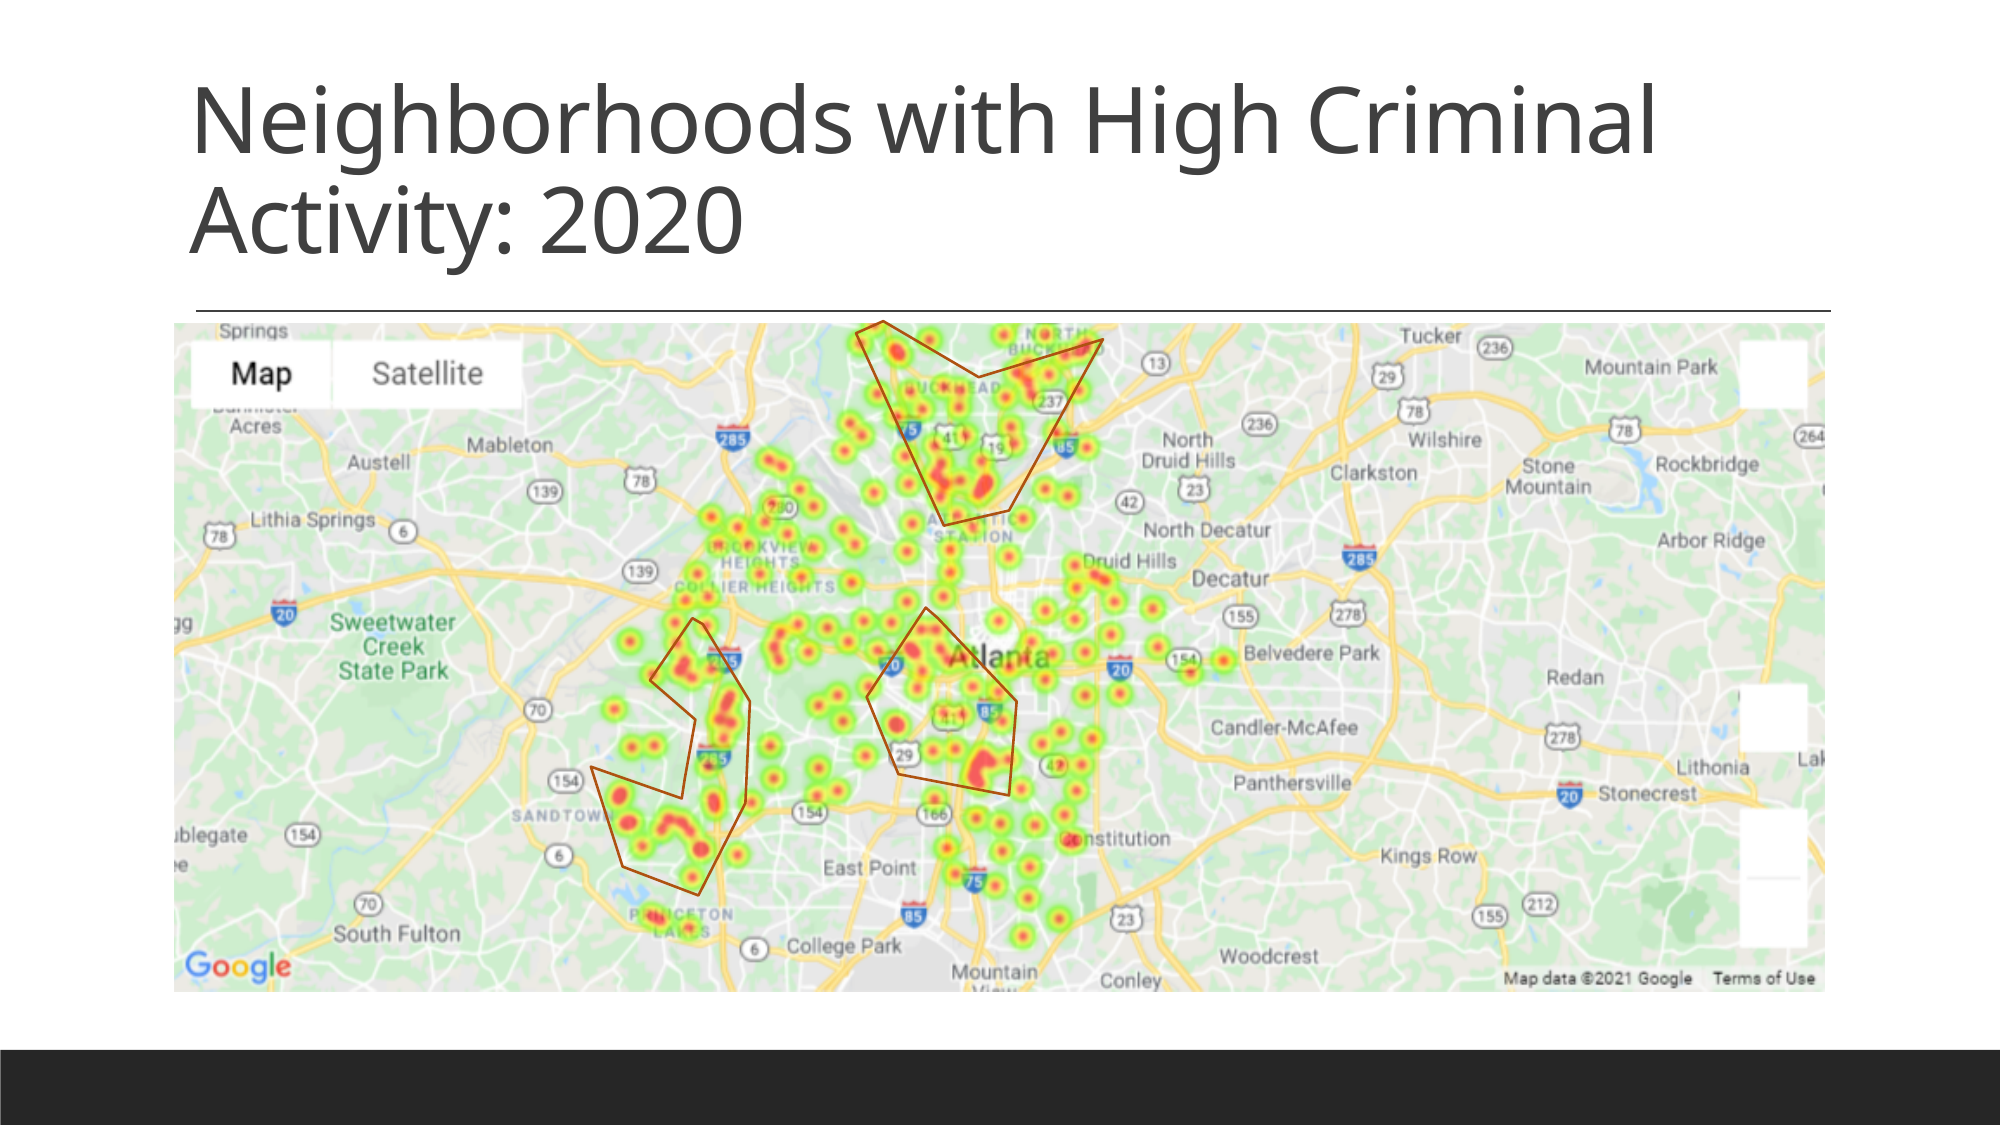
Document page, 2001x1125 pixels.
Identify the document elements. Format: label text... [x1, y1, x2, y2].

title Neighborhoods with High Criminal Activity: 2020 [174, 66, 1934, 281]
picture [174, 323, 1826, 992]
